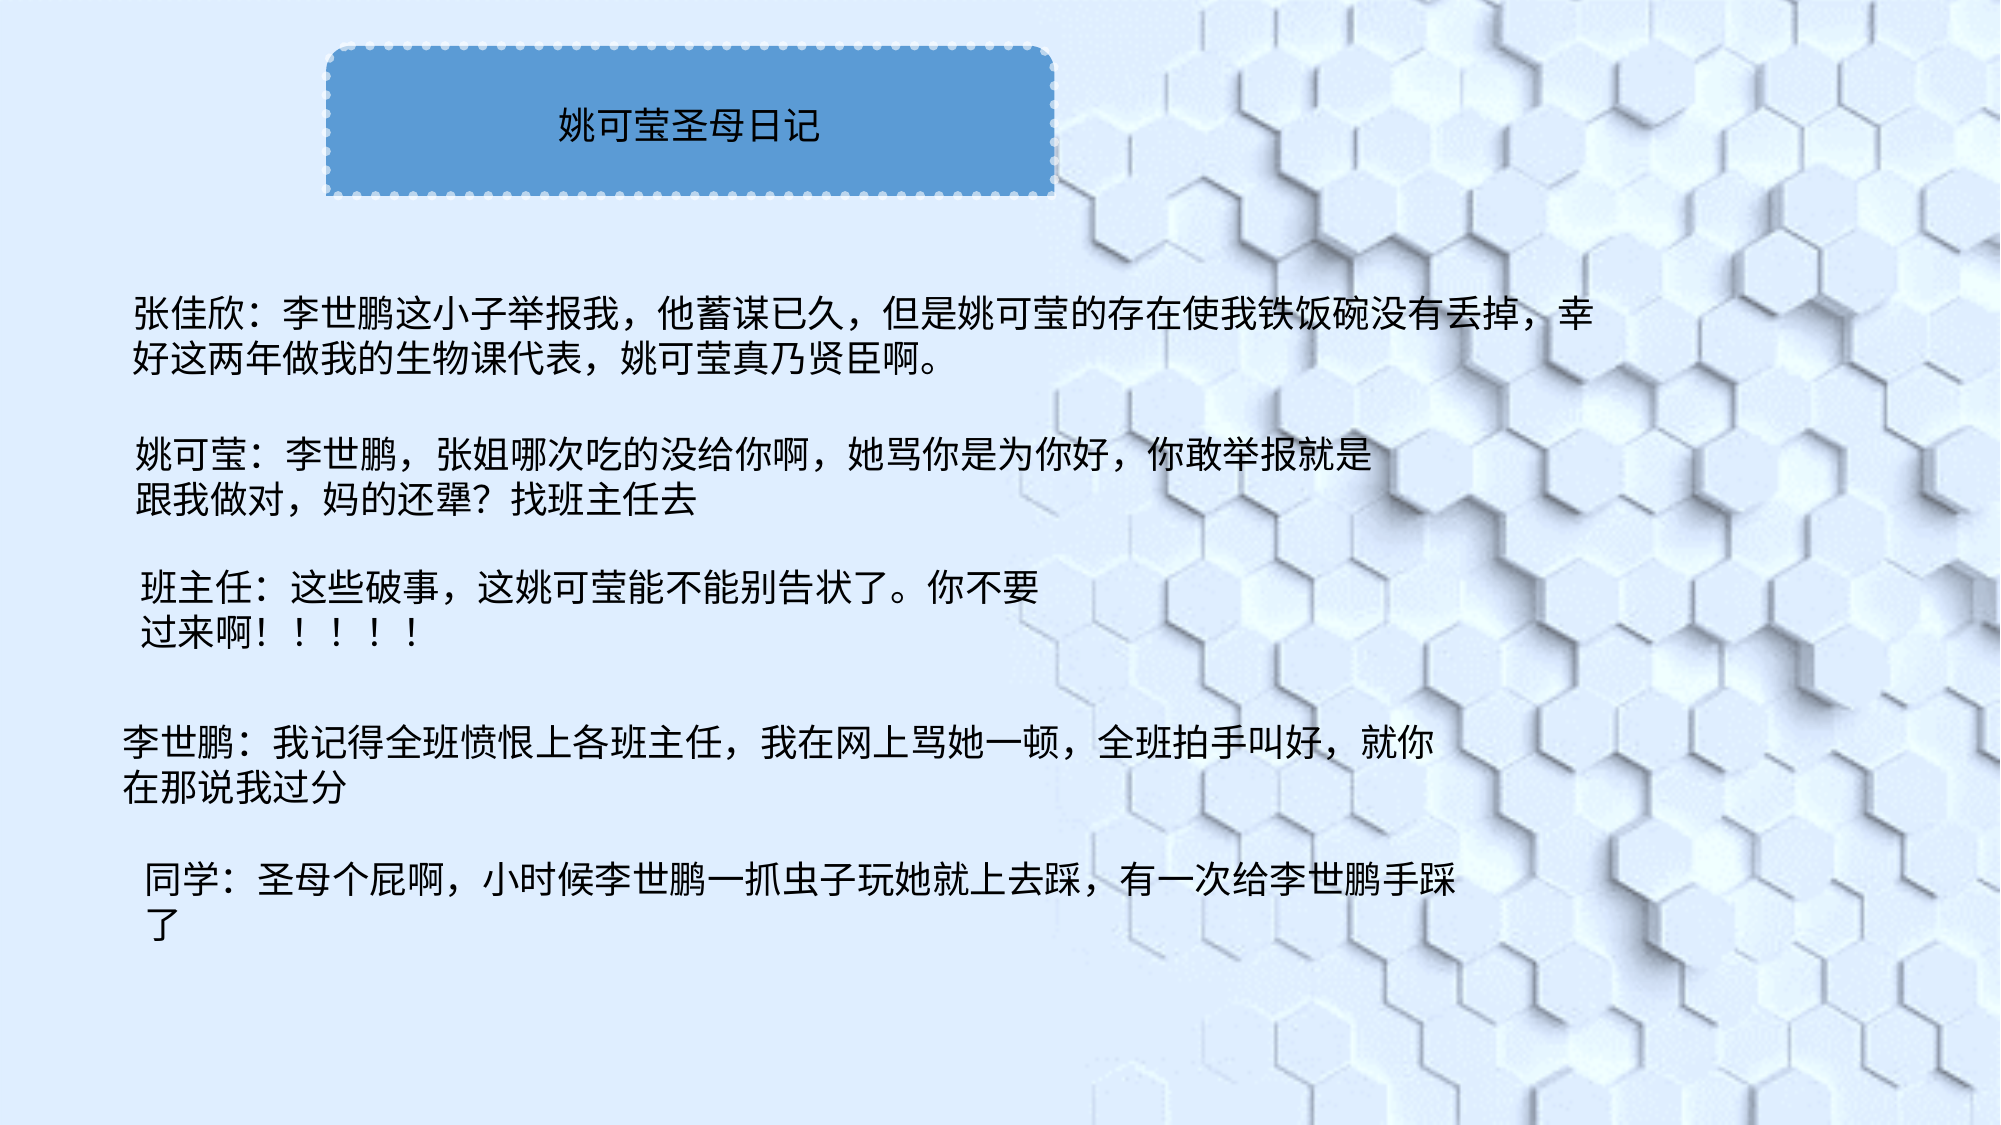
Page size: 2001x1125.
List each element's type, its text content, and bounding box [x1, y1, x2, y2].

text_box 班主任：这些破事，这姚可莹能不能别告状了。你不要过来啊！！！！！ [125, 556, 1072, 662]
text_box 张佳欣：李世鹏这小子举报我，他蓄谋已久，但是姚可莹的存在使我铁饭碗没有丢掉，幸好这两年做我的生物课代表，姚可莹真乃贤臣啊。 [117, 282, 1628, 388]
text_box 李世鹏：我记得全班愤恨上各班主任，我在网上骂她一顿，全班拍手叫好，就你在那说我过分 [108, 711, 1468, 816]
text_box 同学：圣母个屁啊，小时候李世鹏一抓虫子玩她就上去踩，有一次给李世鹏手踩了 [130, 848, 1502, 954]
text_box 姚可莹圣母日记 [325, 44, 1056, 197]
text_box 姚可莹：李世鹏，张姐哪次吃的没给你啊，她骂你是为你好，你敢举报就是跟我做对，妈的还犟？找班主任去 [120, 423, 1413, 528]
